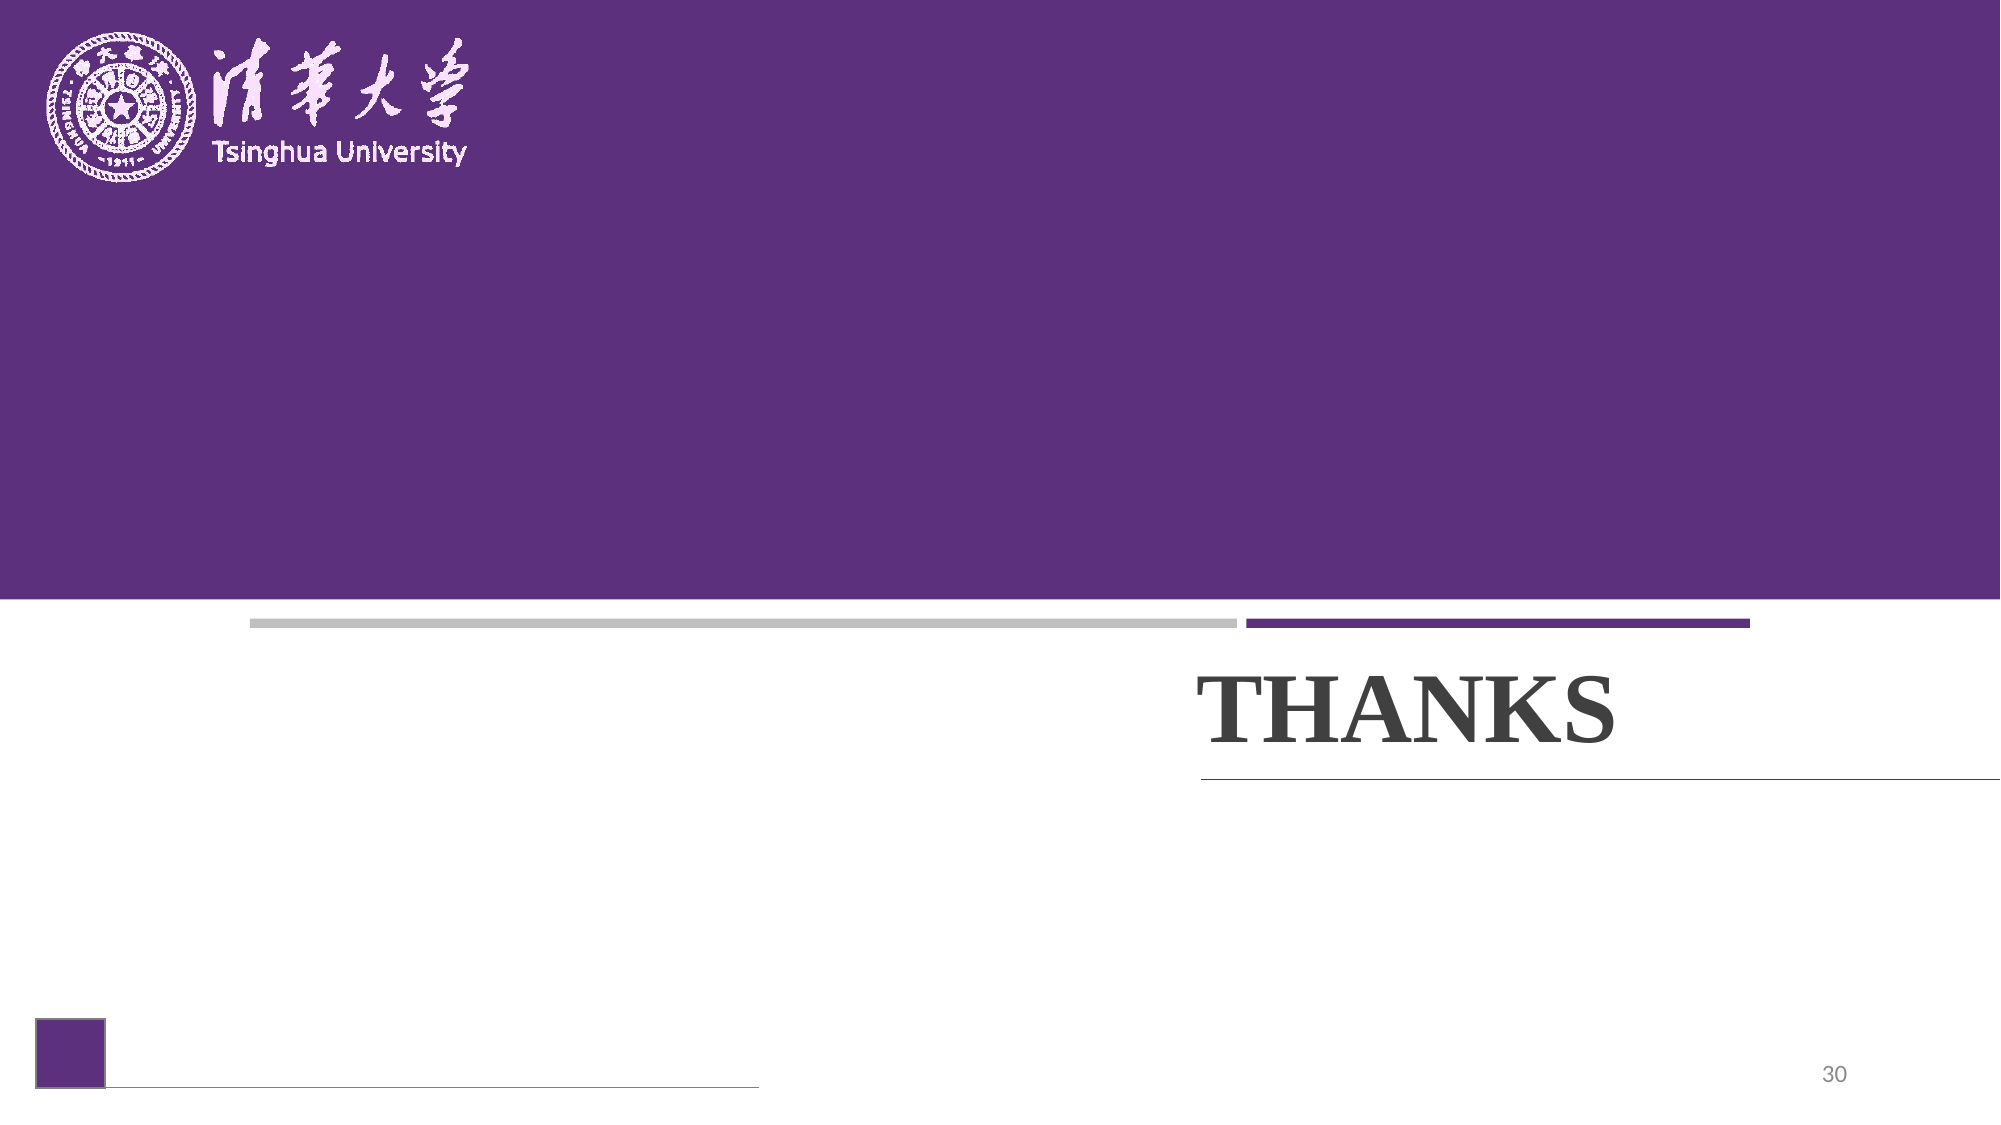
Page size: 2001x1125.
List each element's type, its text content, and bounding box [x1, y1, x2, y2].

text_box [249, 618, 1750, 628]
text_box [35, 1018, 106, 1087]
slide_number 30 [1412, 1042, 1863, 1103]
text_box THANKS [1180, 635, 1633, 770]
picture [0, 0, 515, 218]
text_box [0, 0, 2000, 600]
